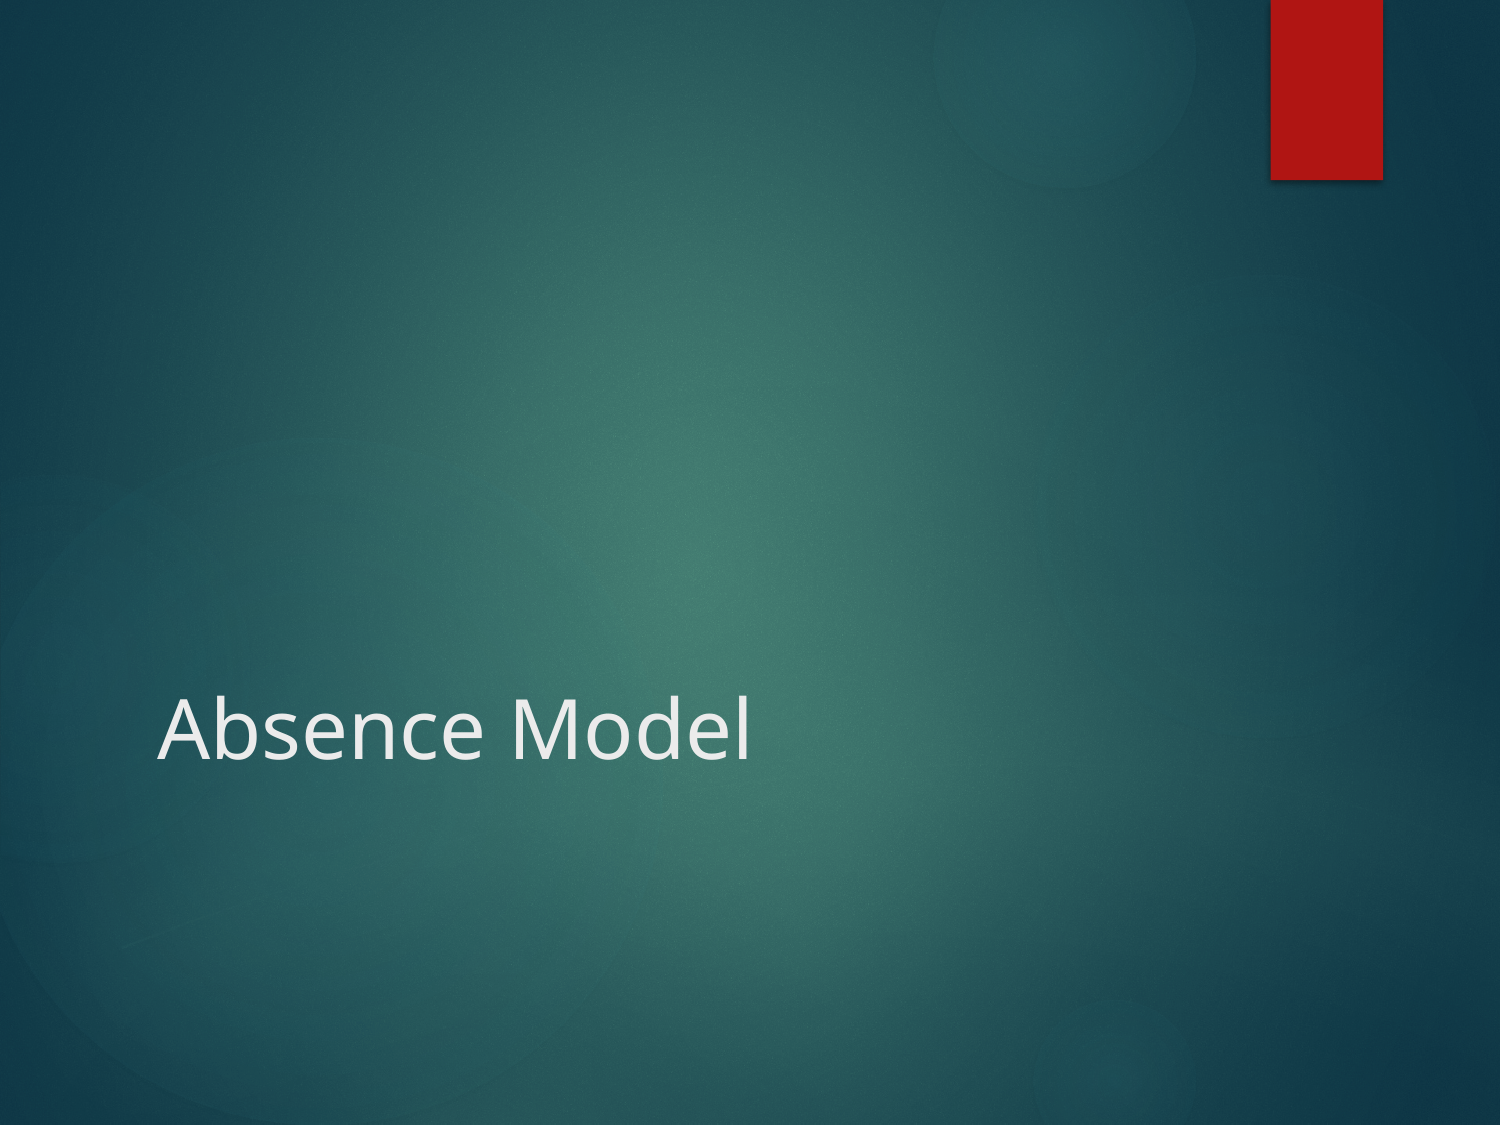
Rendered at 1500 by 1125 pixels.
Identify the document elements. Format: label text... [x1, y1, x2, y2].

title Absence Model [142, 469, 1229, 784]
